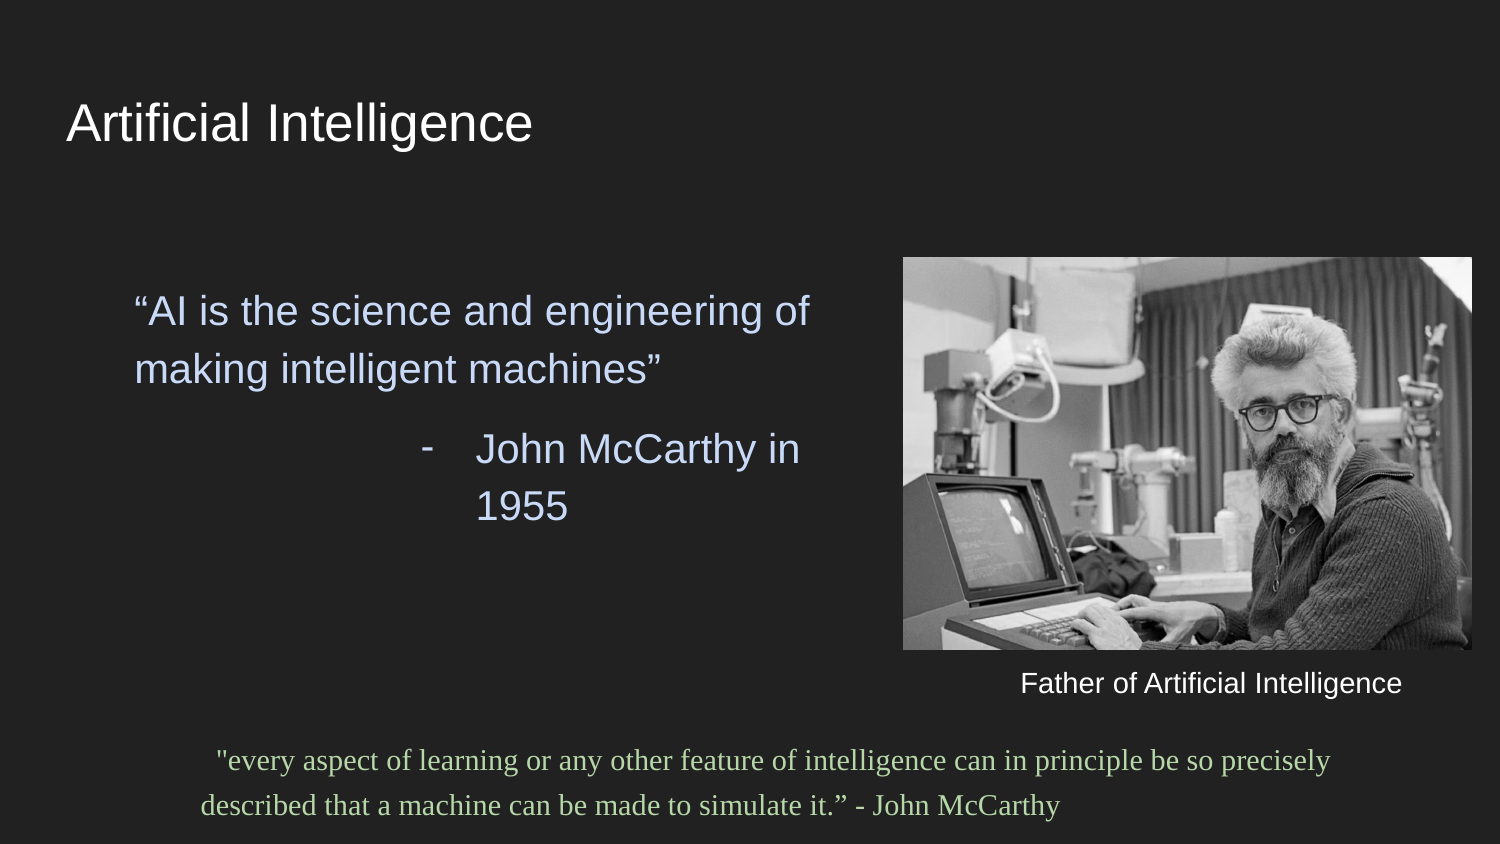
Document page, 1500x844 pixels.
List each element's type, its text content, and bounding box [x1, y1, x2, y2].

text_box Father of Artificial Intelligence [1005, 658, 1433, 701]
title Artificial Intelligence [51, 72, 1449, 167]
picture [903, 257, 1472, 650]
list “AI is the science and engineering of making intelligent machines” John McCarthy in 1955 [51, 189, 879, 546]
text_box “"every aspect of learning or any other feature of intelligence can in principle be so precisely described that a machine can be made to simulate it.” - John McCarthy [185, 701, 1433, 837]
